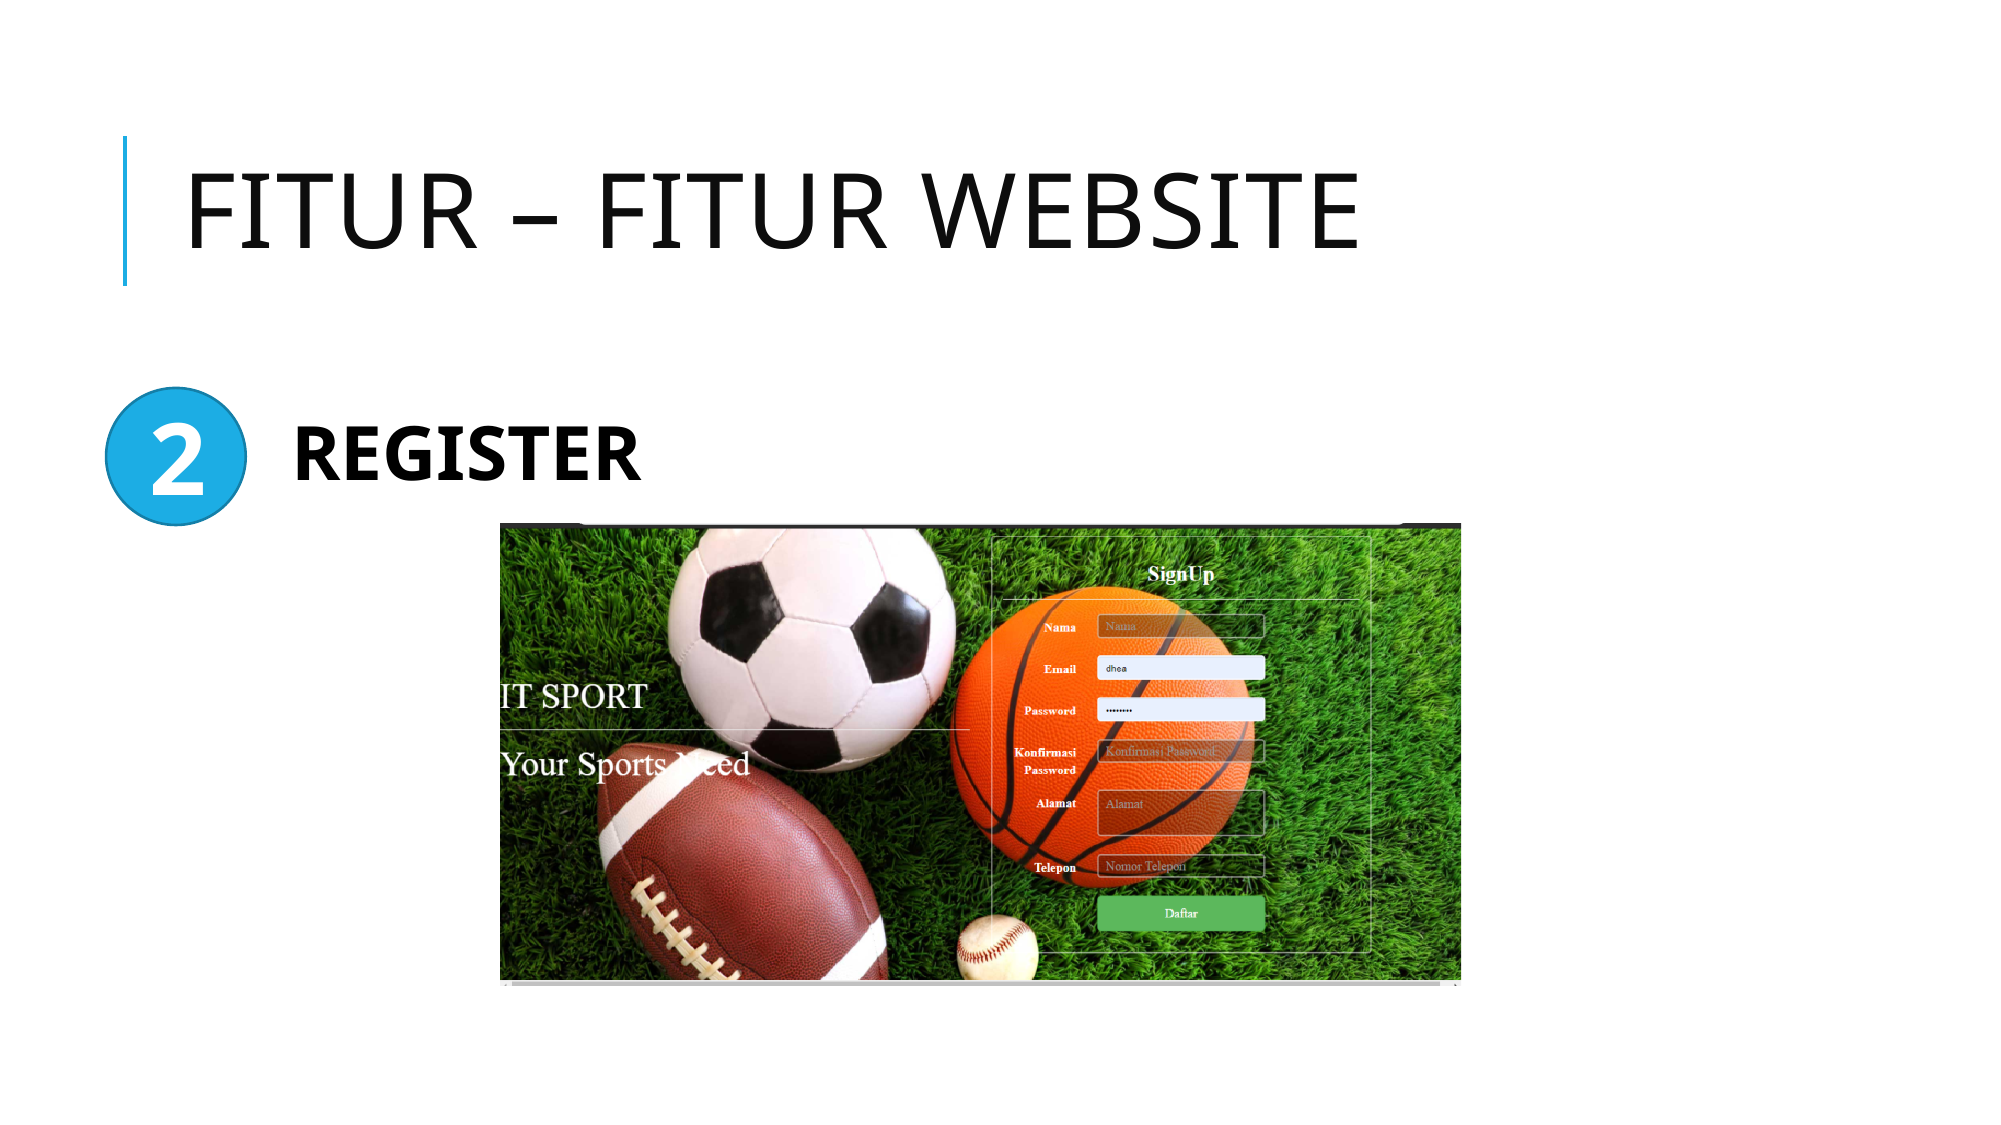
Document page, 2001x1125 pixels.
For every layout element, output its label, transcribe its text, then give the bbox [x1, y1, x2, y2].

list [499, 523, 1462, 986]
text_box [104, 400, 134, 513]
text_box 2 [134, 387, 295, 523]
title FITUR – Fitur website [168, 96, 1763, 342]
text_box [154, 523, 198, 527]
text_box REGISTER [276, 398, 900, 503]
